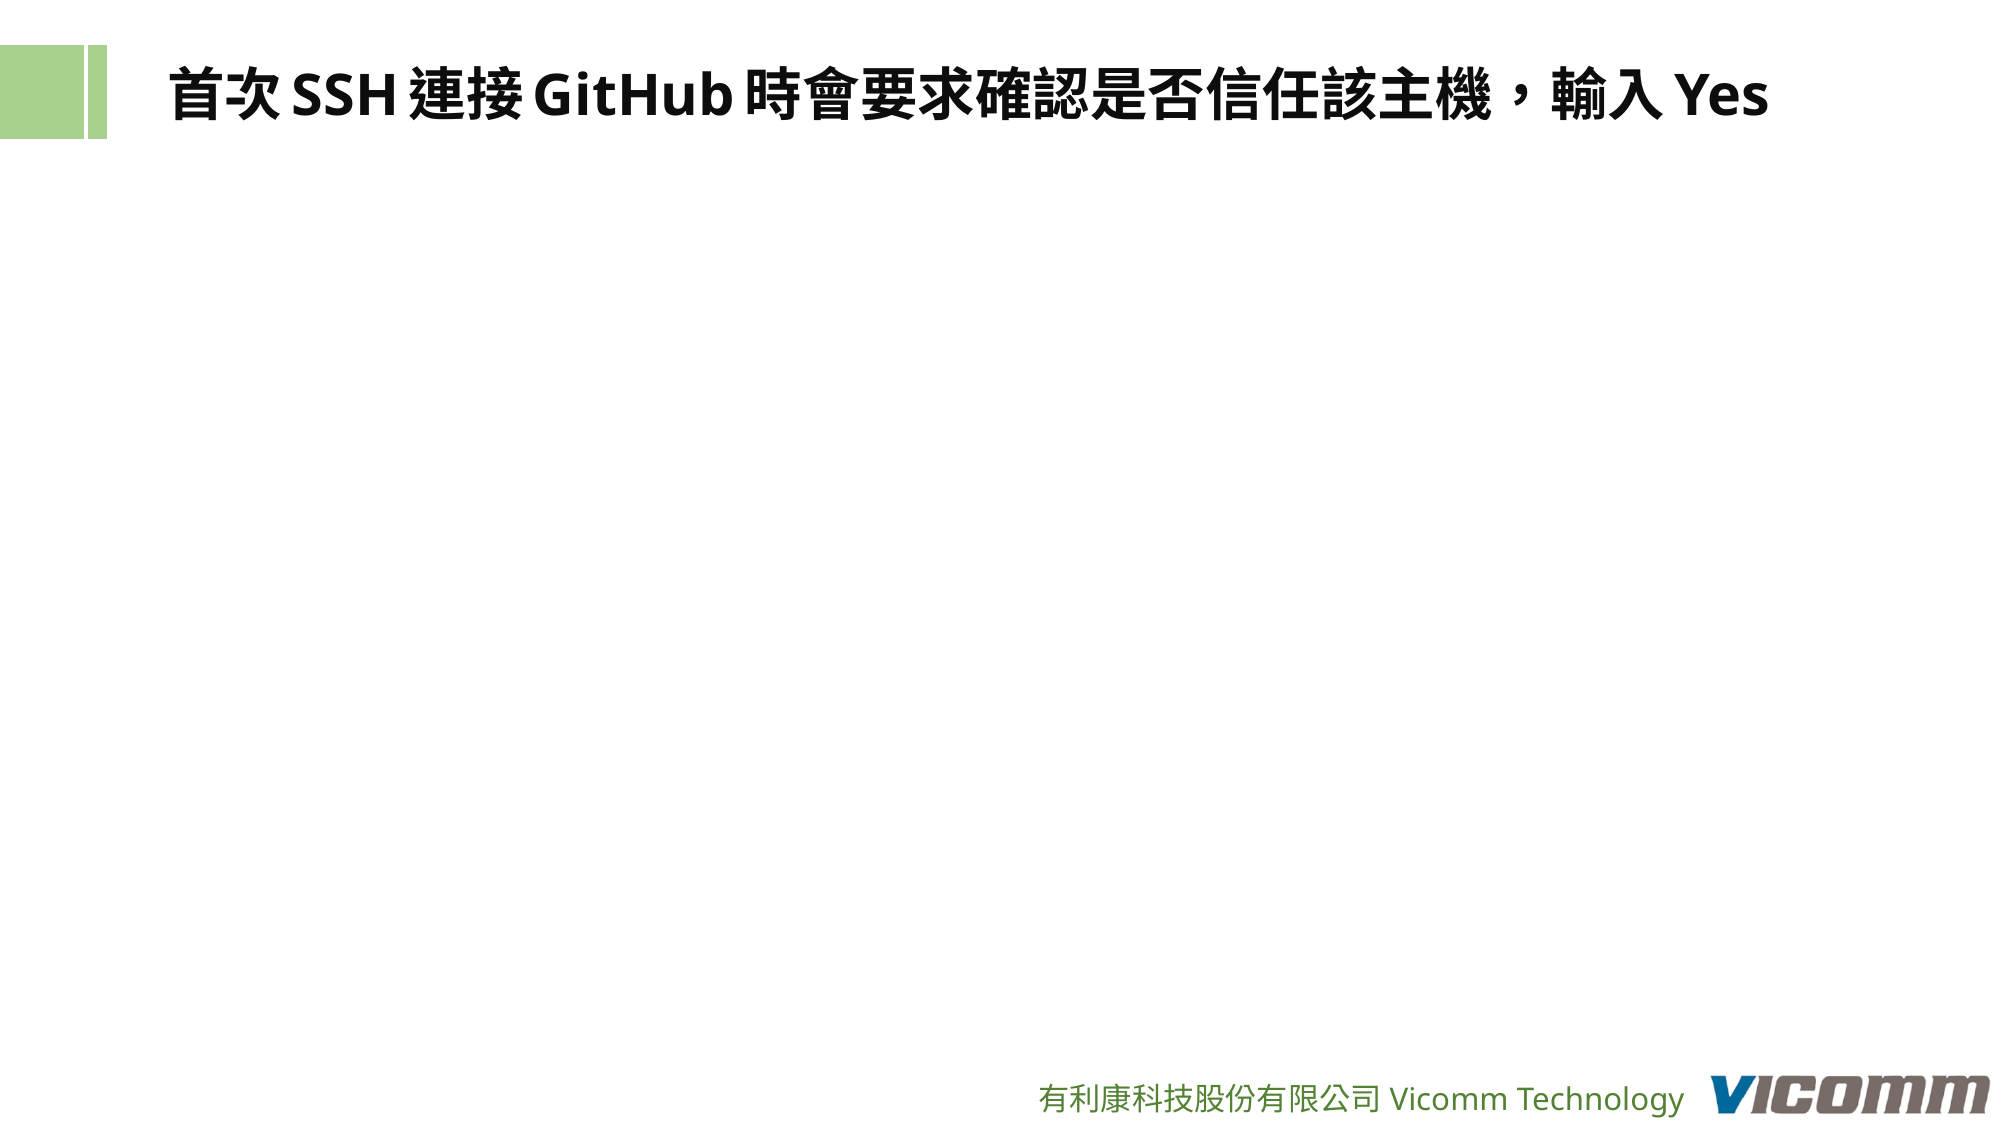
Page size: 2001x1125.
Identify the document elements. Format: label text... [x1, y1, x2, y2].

picture [1701, 1061, 2000, 1125]
list 首次SSH連接GitHub時會要求確認是否信任該主機，輸入Yes [152, 34, 1847, 161]
